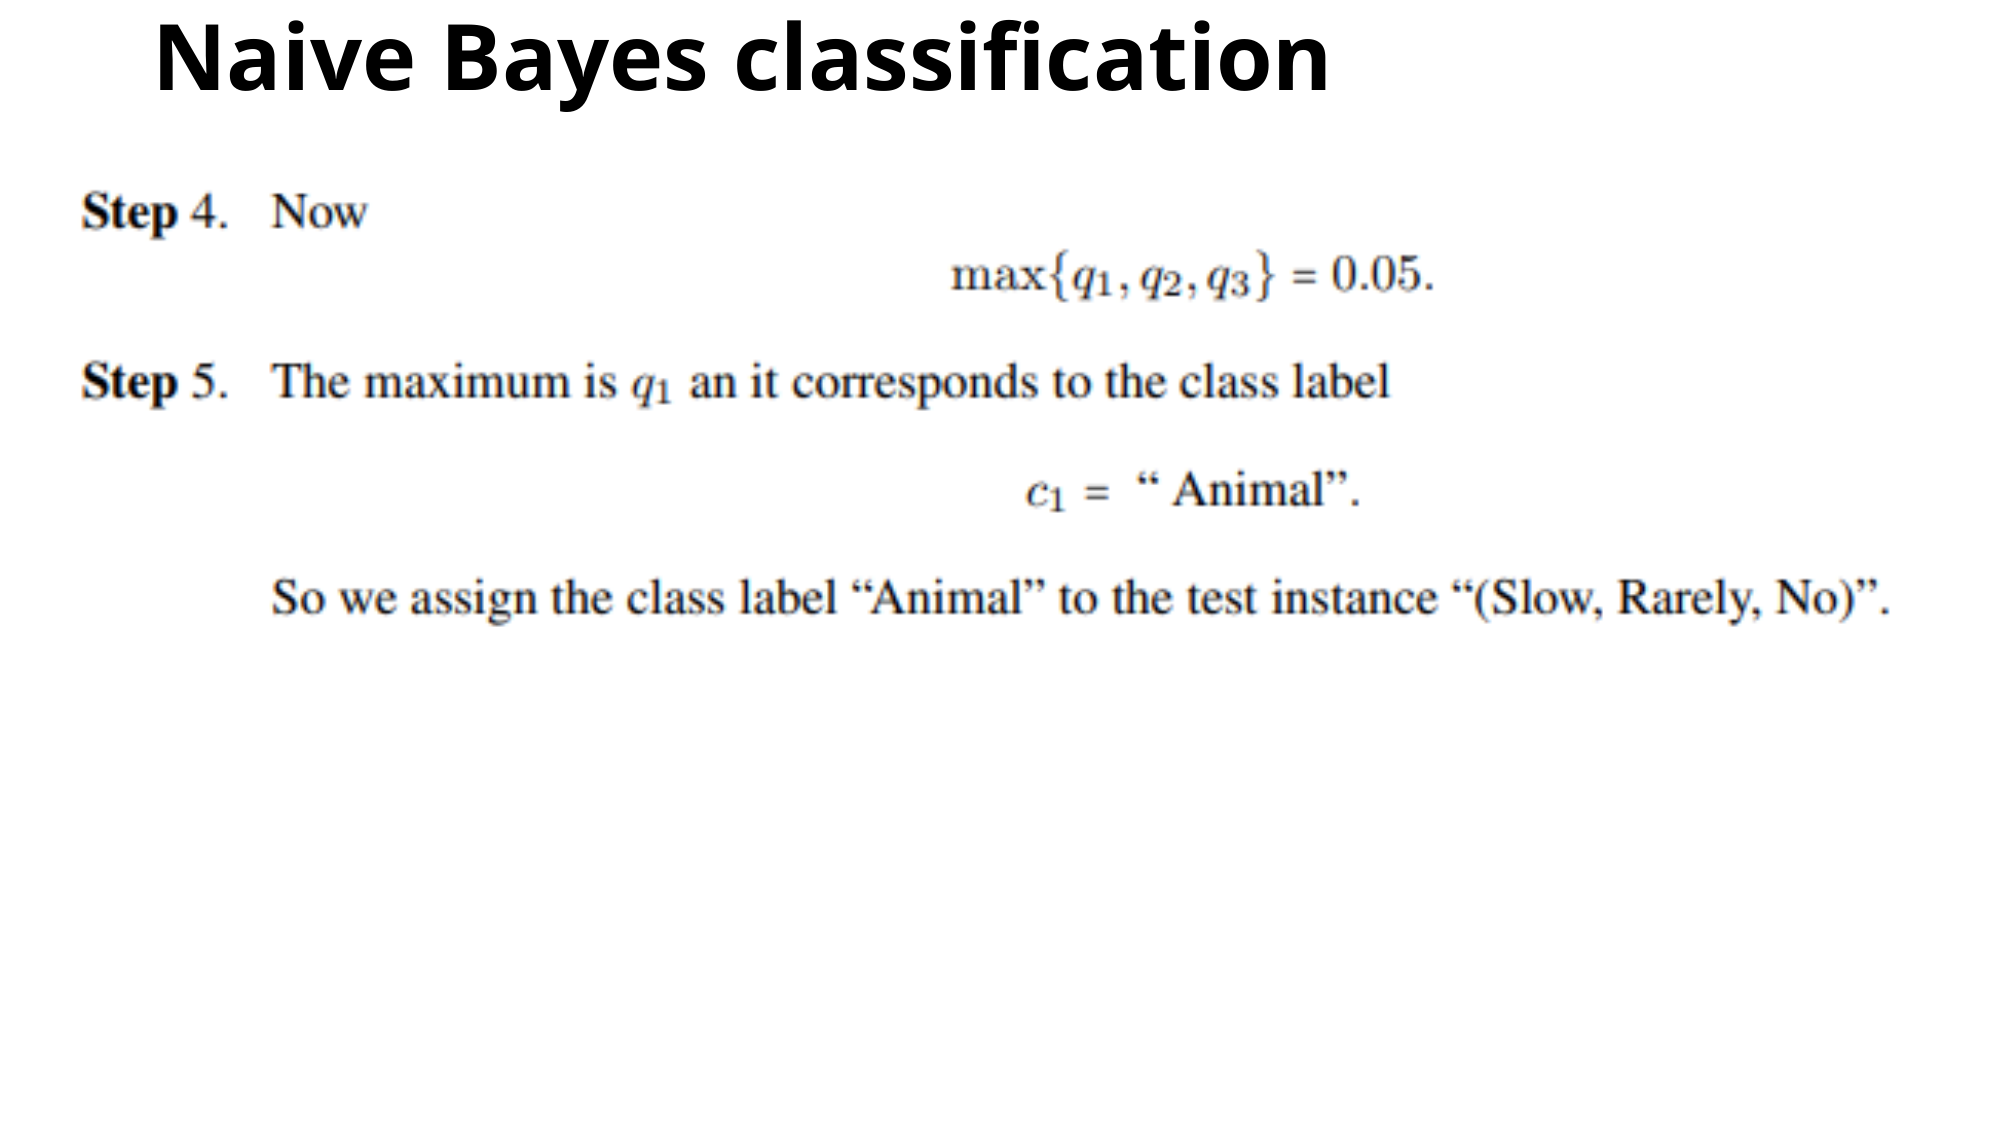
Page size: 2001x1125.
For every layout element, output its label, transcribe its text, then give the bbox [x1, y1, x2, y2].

title Naive Bayes classification [137, 0, 1863, 121]
picture [40, 164, 1942, 664]
